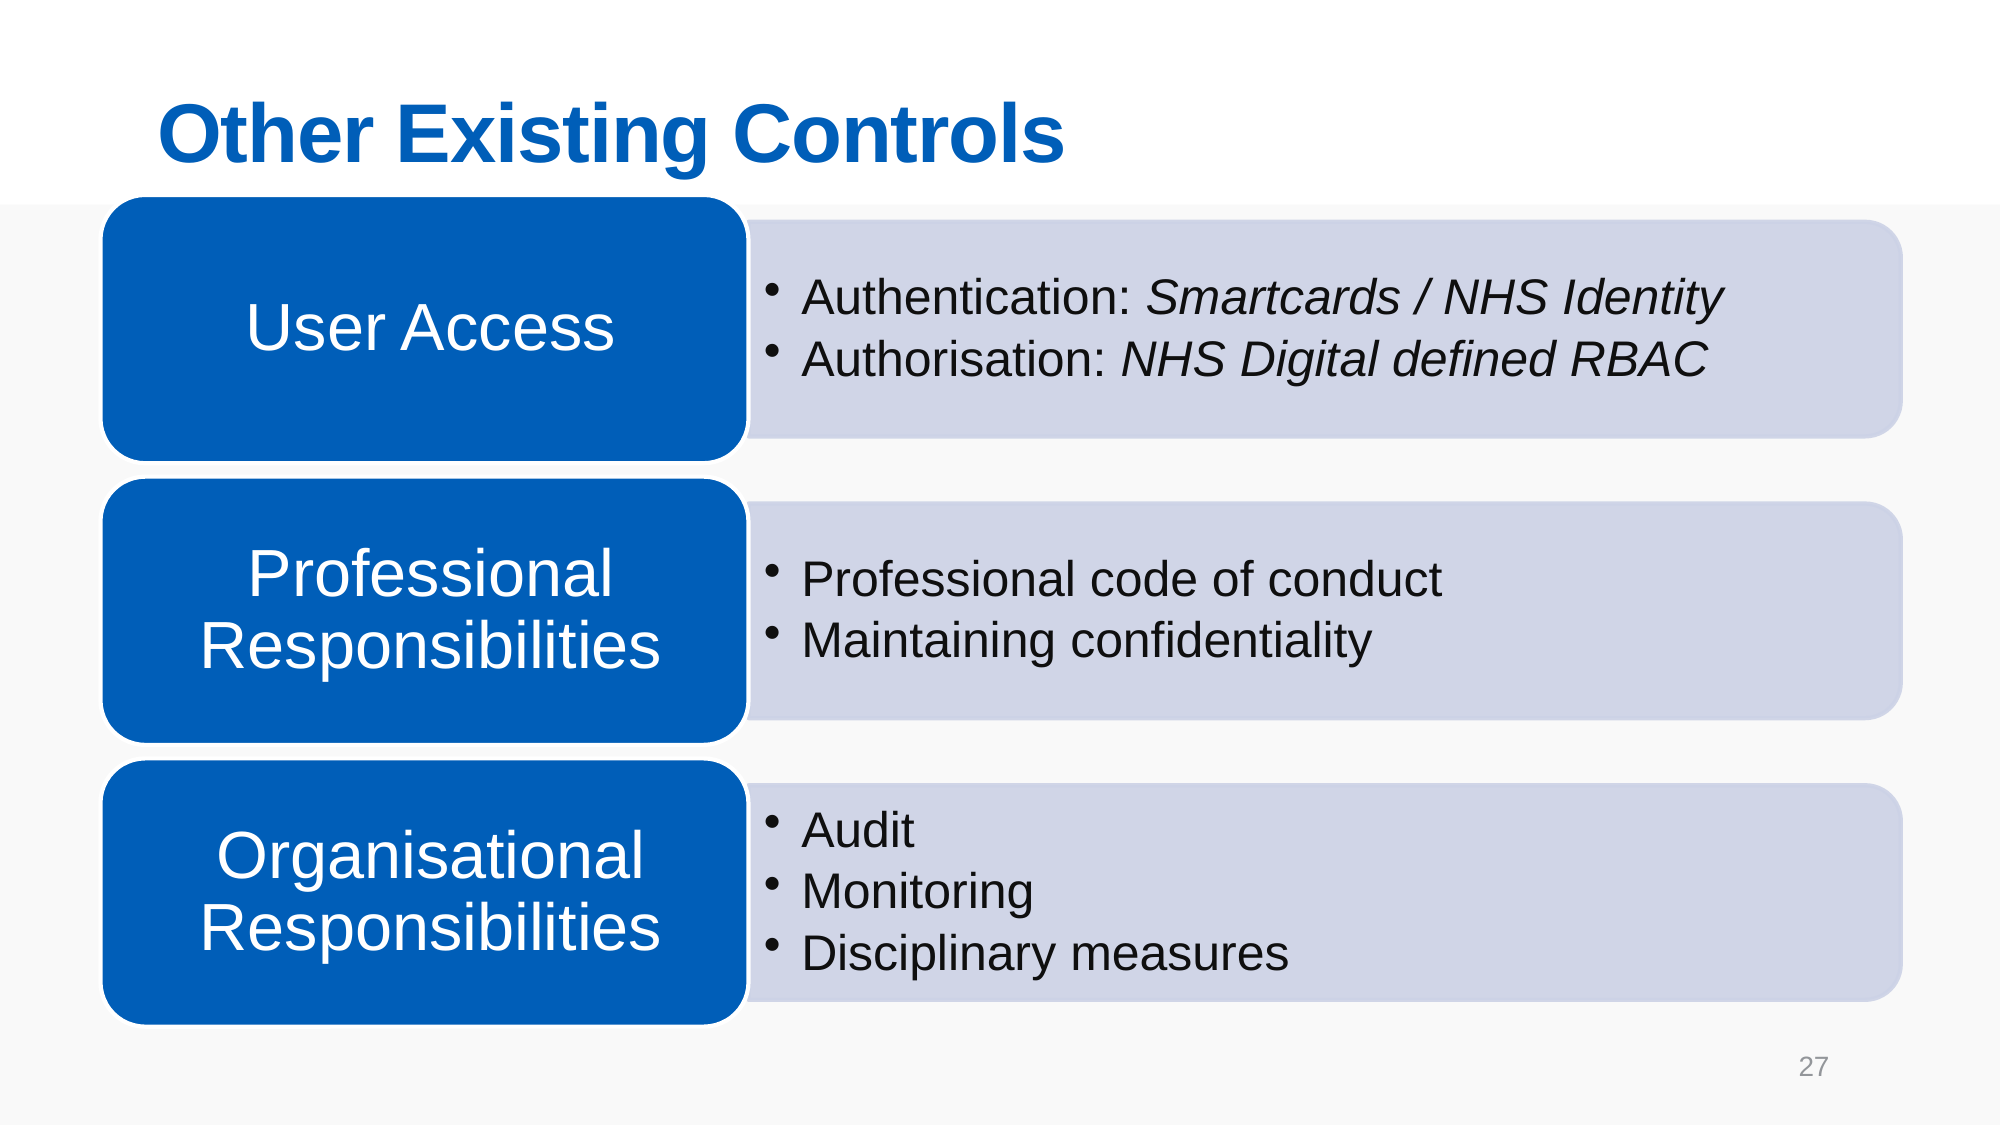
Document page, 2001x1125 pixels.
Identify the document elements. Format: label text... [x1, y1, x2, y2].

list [100, 194, 1901, 1028]
slide_number 27 [1377, 1039, 1845, 1095]
title Other Existing Controls [157, 78, 1827, 191]
